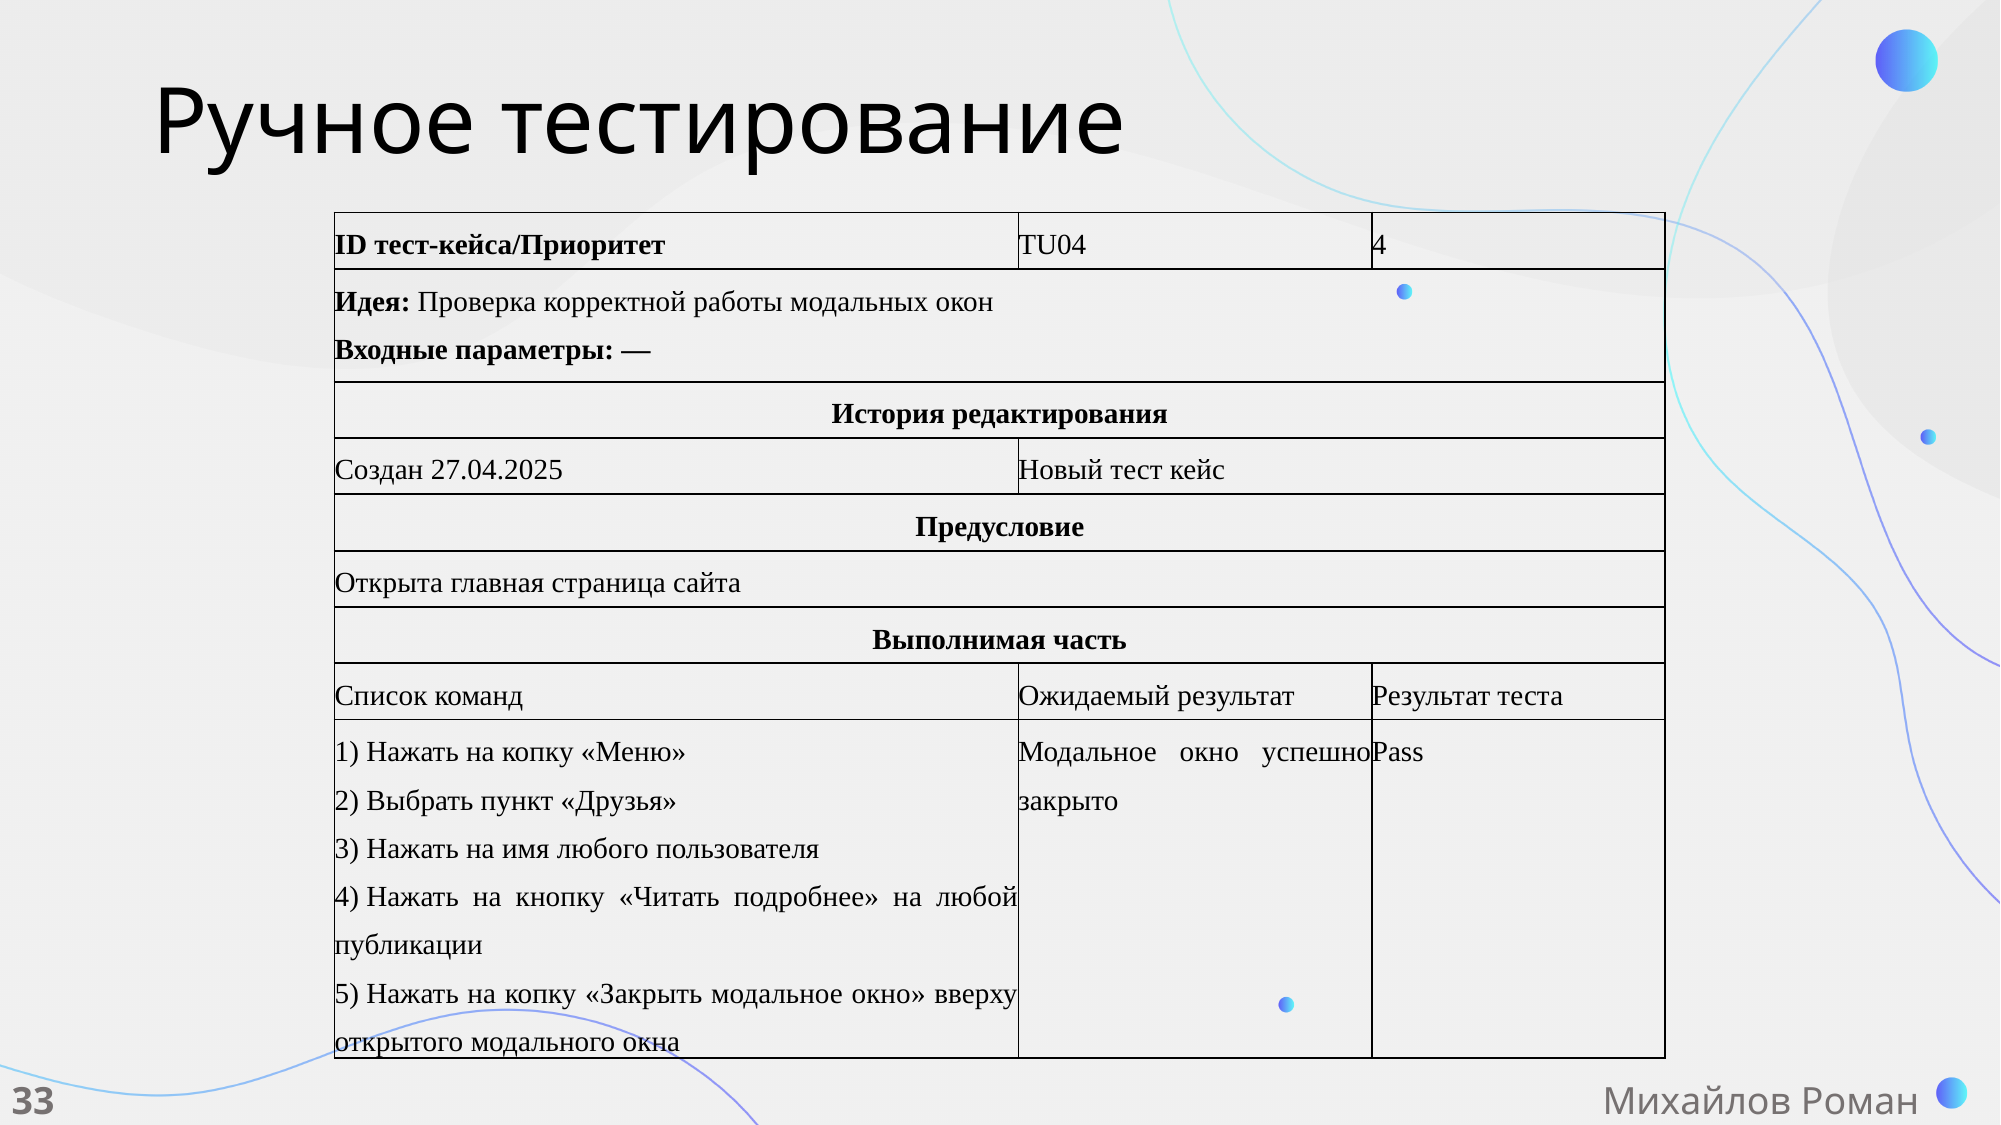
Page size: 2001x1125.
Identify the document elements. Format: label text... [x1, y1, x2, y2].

table_cell Открыта главная страница сайта [335, 552, 1664, 606]
table_cell Pass [1373, 720, 1664, 1057]
table_header 4 [1373, 213, 1664, 268]
table_cell Новый тест кейс [1019, 439, 1664, 493]
picture [0, 0, 2000, 1125]
table_cell Ожидаемый результат [1019, 664, 1371, 719]
table_cell Идея: Проверка корректной работы модальных окон Входные параметры: — [335, 270, 1664, 381]
table_cell 1) Нажать на копку «Меню» 2) Выбрать пункт «Друзья» 3) Нажать на имя любого пользователя 4) Нажать на кнопку «Читать подробнее» на любой публикации 5) Нажать на копку «Закрыть модальное окно» вверху открытого модального окна [335, 720, 1018, 1057]
table_cell История редактирования [335, 383, 1664, 437]
table_cell Предусловие [335, 495, 1664, 550]
table_header TU04 [1019, 213, 1371, 268]
table_cell Выполнимая часть [335, 608, 1664, 662]
table_header Михайлов Роман [352, 1067, 1935, 1125]
table_cell Модальное окно успешно закрыто [1019, 720, 1371, 1057]
table_cell Результат теста [1373, 664, 1664, 719]
table_cell Список команд [335, 664, 1018, 719]
table_cell Создан 27.04.2025 [335, 439, 1018, 493]
table_header ID тест-кейса/Приоритет [335, 213, 1018, 268]
table_header 33 [0, 1067, 352, 1125]
title Ручное тестирование [137, 59, 1863, 188]
